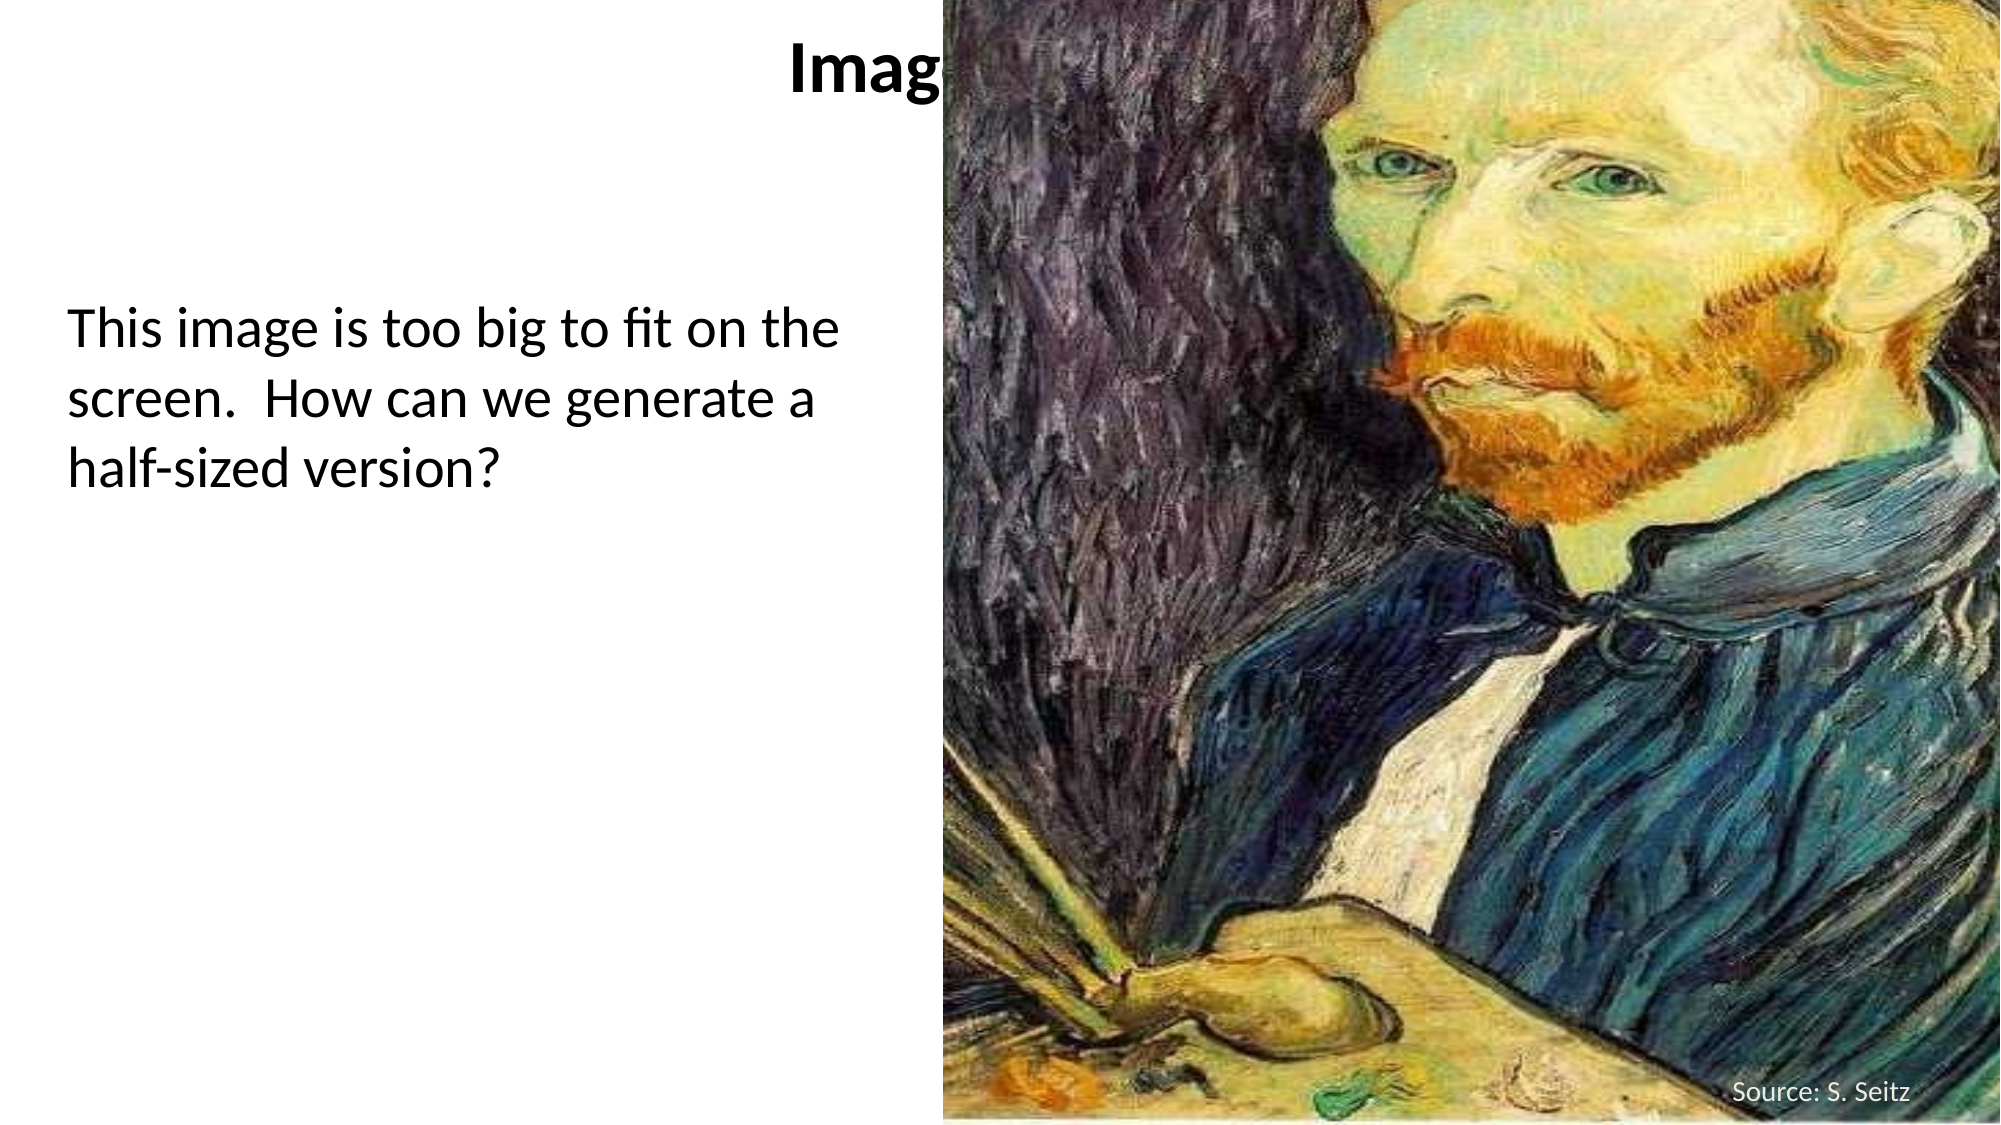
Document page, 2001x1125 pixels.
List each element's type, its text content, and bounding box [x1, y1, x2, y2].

text_box This image is too big to fit on the screen. How can we generate a half-sized version? [53, 281, 894, 577]
title Image Scaling [33, 0, 941, 125]
picture [942, 0, 2000, 1125]
